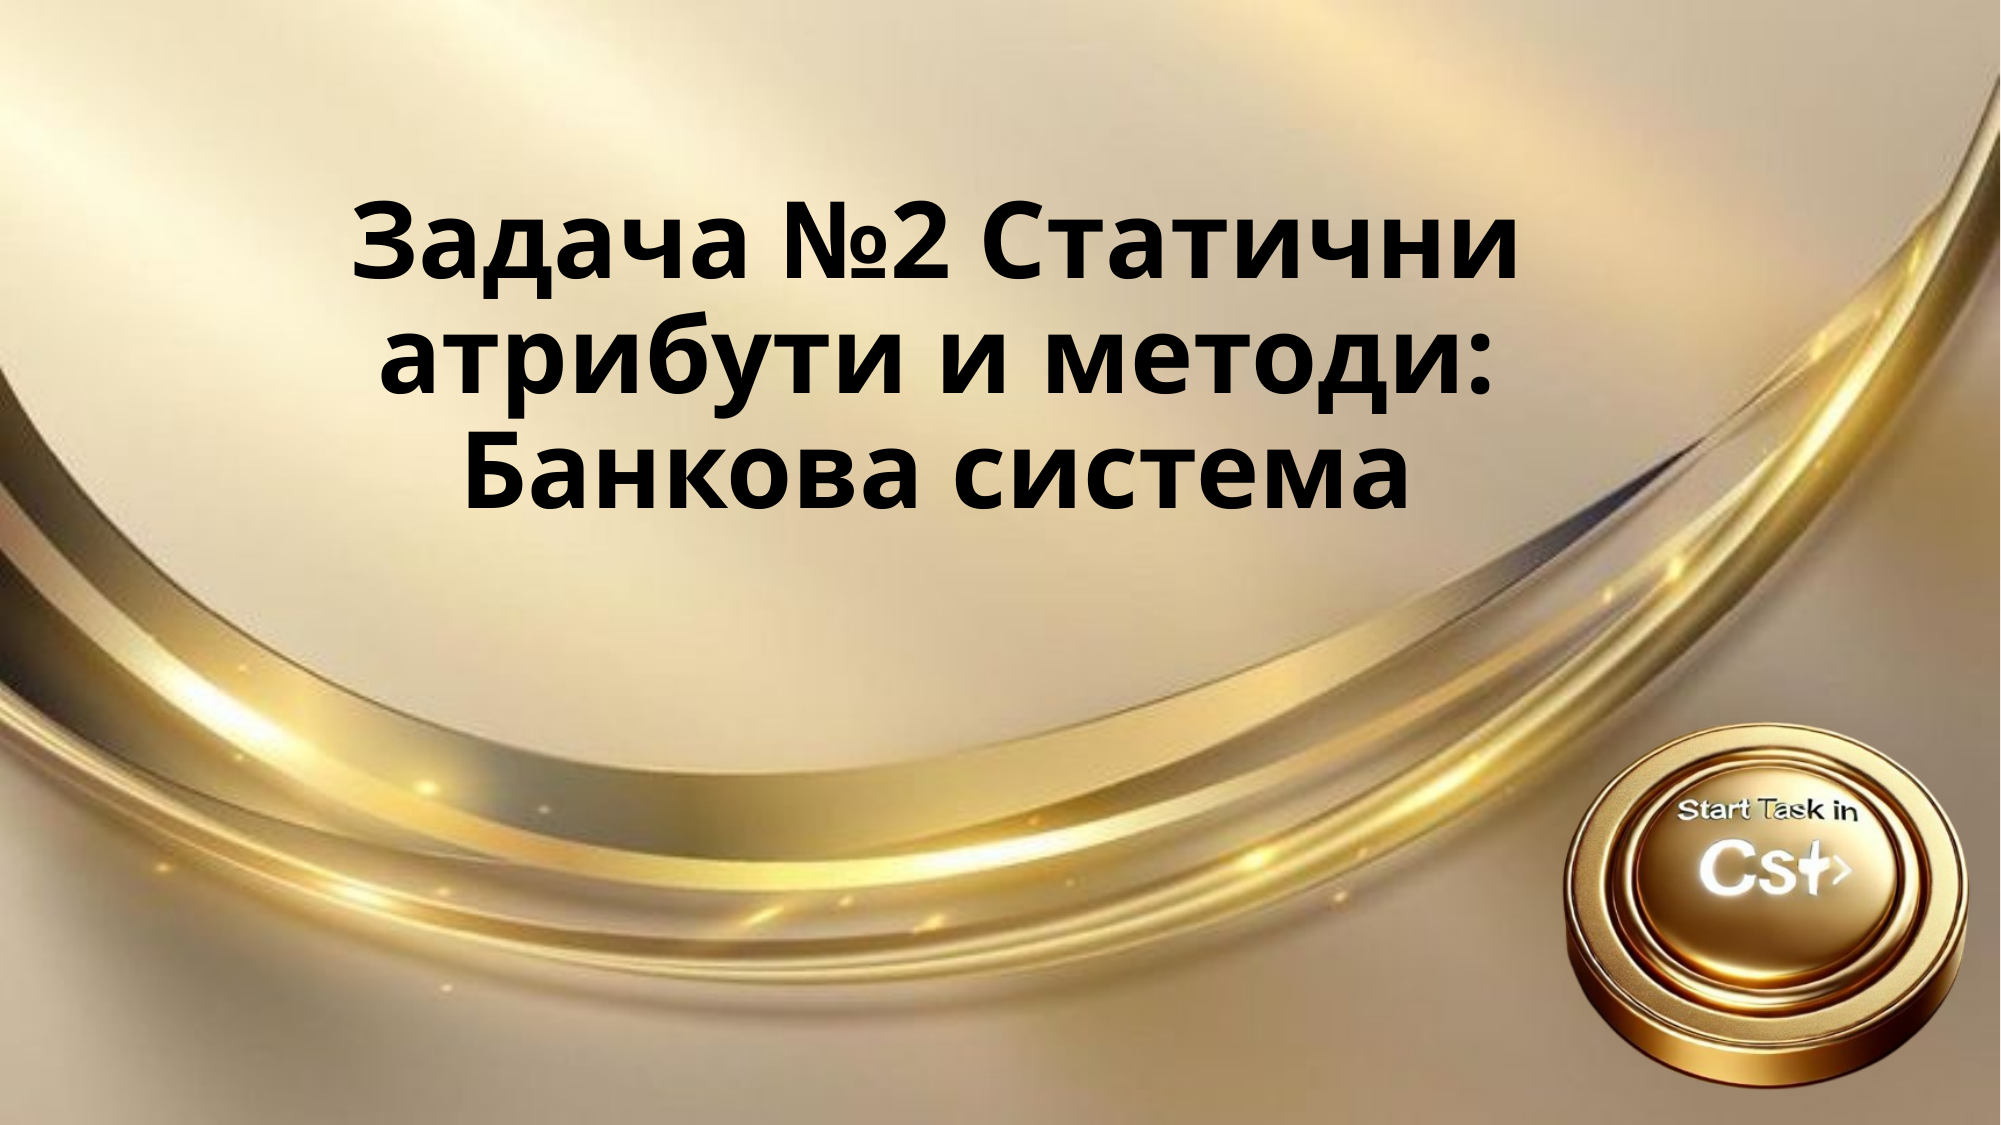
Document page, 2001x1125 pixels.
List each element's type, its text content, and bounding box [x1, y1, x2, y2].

picture [0, 0, 2001, 1125]
title Задача №2 Статични атрибути и методи: Банкова система [213, 177, 1660, 541]
